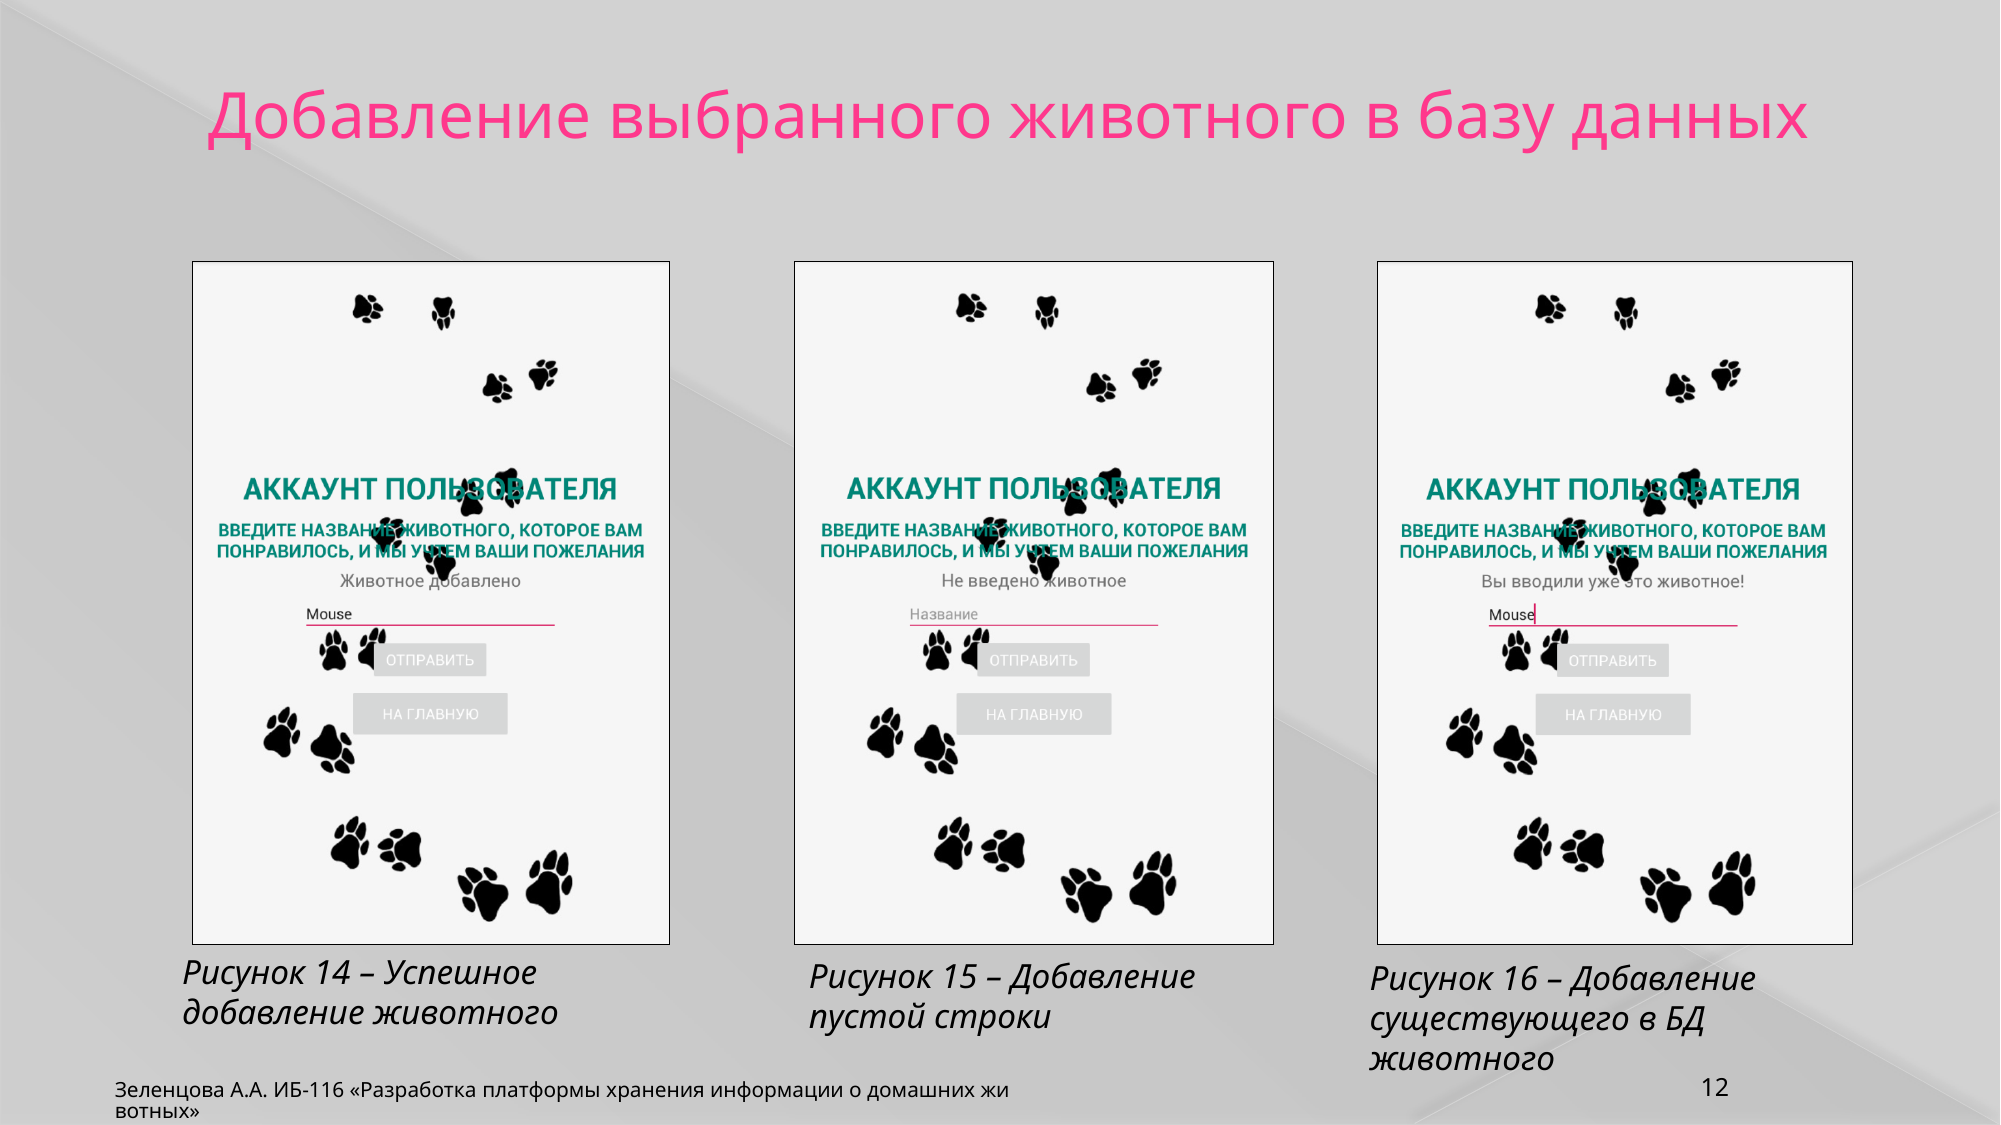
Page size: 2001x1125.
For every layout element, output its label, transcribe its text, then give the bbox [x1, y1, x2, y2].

text_box Рисунок 15 – Добавление пустой строки [794, 948, 1314, 1043]
text_box Рисунок 16 – Добавление существующего в БД животного [1354, 949, 1875, 1085]
text_box Рисунок 14 – Успешное добавление животного [167, 944, 695, 1039]
title Добавление выбранного животного в базу данных [129, 65, 1855, 162]
slide_number 12 [1659, 1085, 1770, 1113]
picture [793, 261, 1274, 945]
footer Зеленцова А.А. ИБ-116 «Разработка платформы хранения информации о домашних животных» [99, 1063, 1032, 1113]
picture [192, 261, 670, 945]
picture [1377, 261, 1853, 945]
